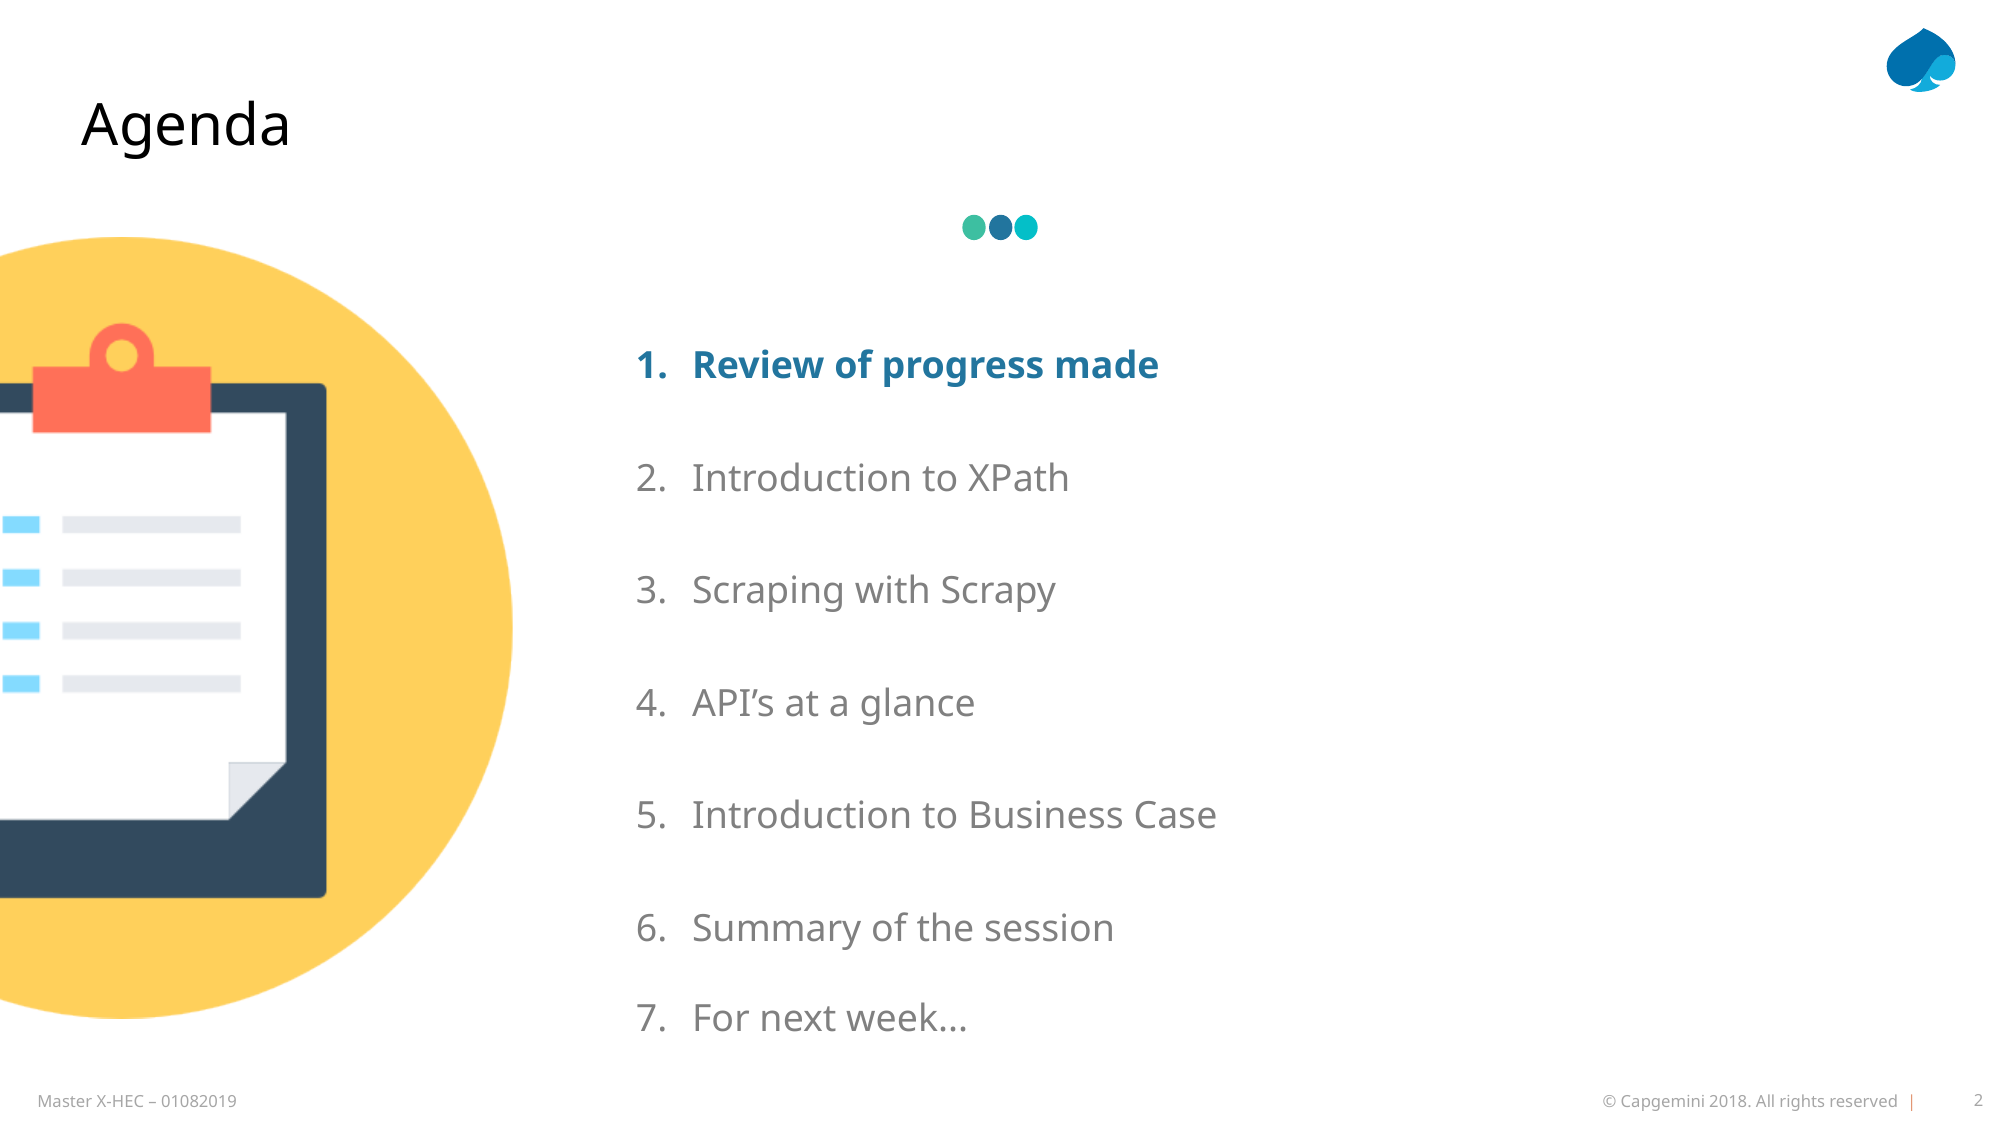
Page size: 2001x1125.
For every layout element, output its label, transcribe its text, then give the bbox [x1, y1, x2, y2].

text_box Review of progress made Introduction to XPath Scraping with Scrapy API’s at a glance Introduction to Business Case Summary of the session For next week... [620, 276, 1904, 1036]
picture [0, 237, 513, 1019]
title Agenda [66, 40, 1937, 213]
